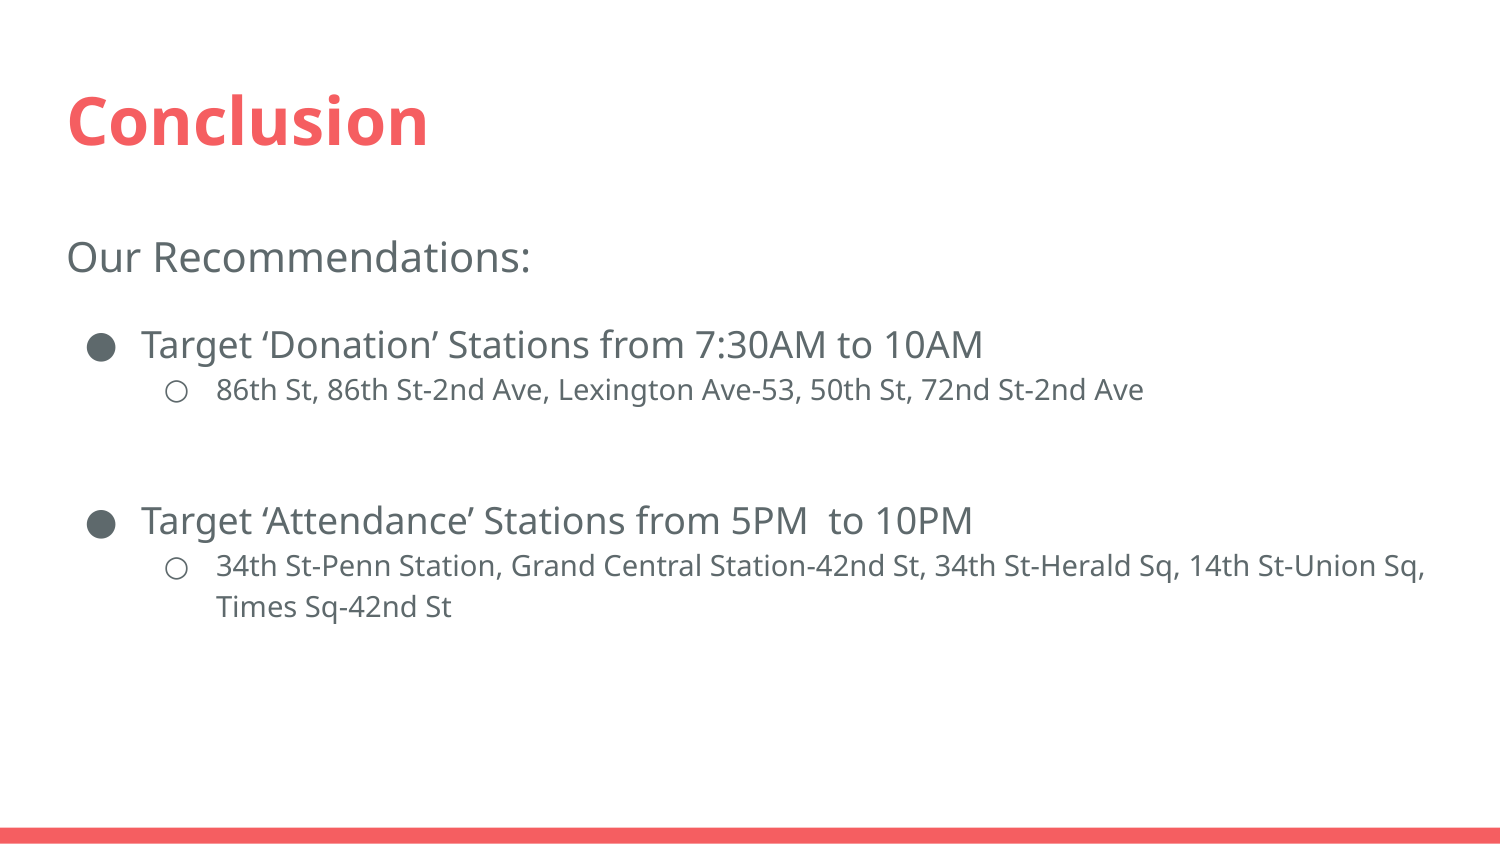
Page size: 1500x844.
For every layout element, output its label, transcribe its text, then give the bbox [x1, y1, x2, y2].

list Target ‘Attendance’ Stations from 5PM to 10PM 34th St-Penn Station, Grand Central Station-42nd St, 34th St-Herald Sq, 14th St-Union Sq, Times Sq-42nd St [51, 397, 1449, 618]
title Conclusion [51, 64, 1449, 167]
list Our Recommendations: Target ‘Donation’ Stations from 7:30AM to 10AM 86th St, 86th St-2nd Ave, Lexington Ave-53, 50th St, 72nd St-2nd Ave [51, 208, 1449, 397]
